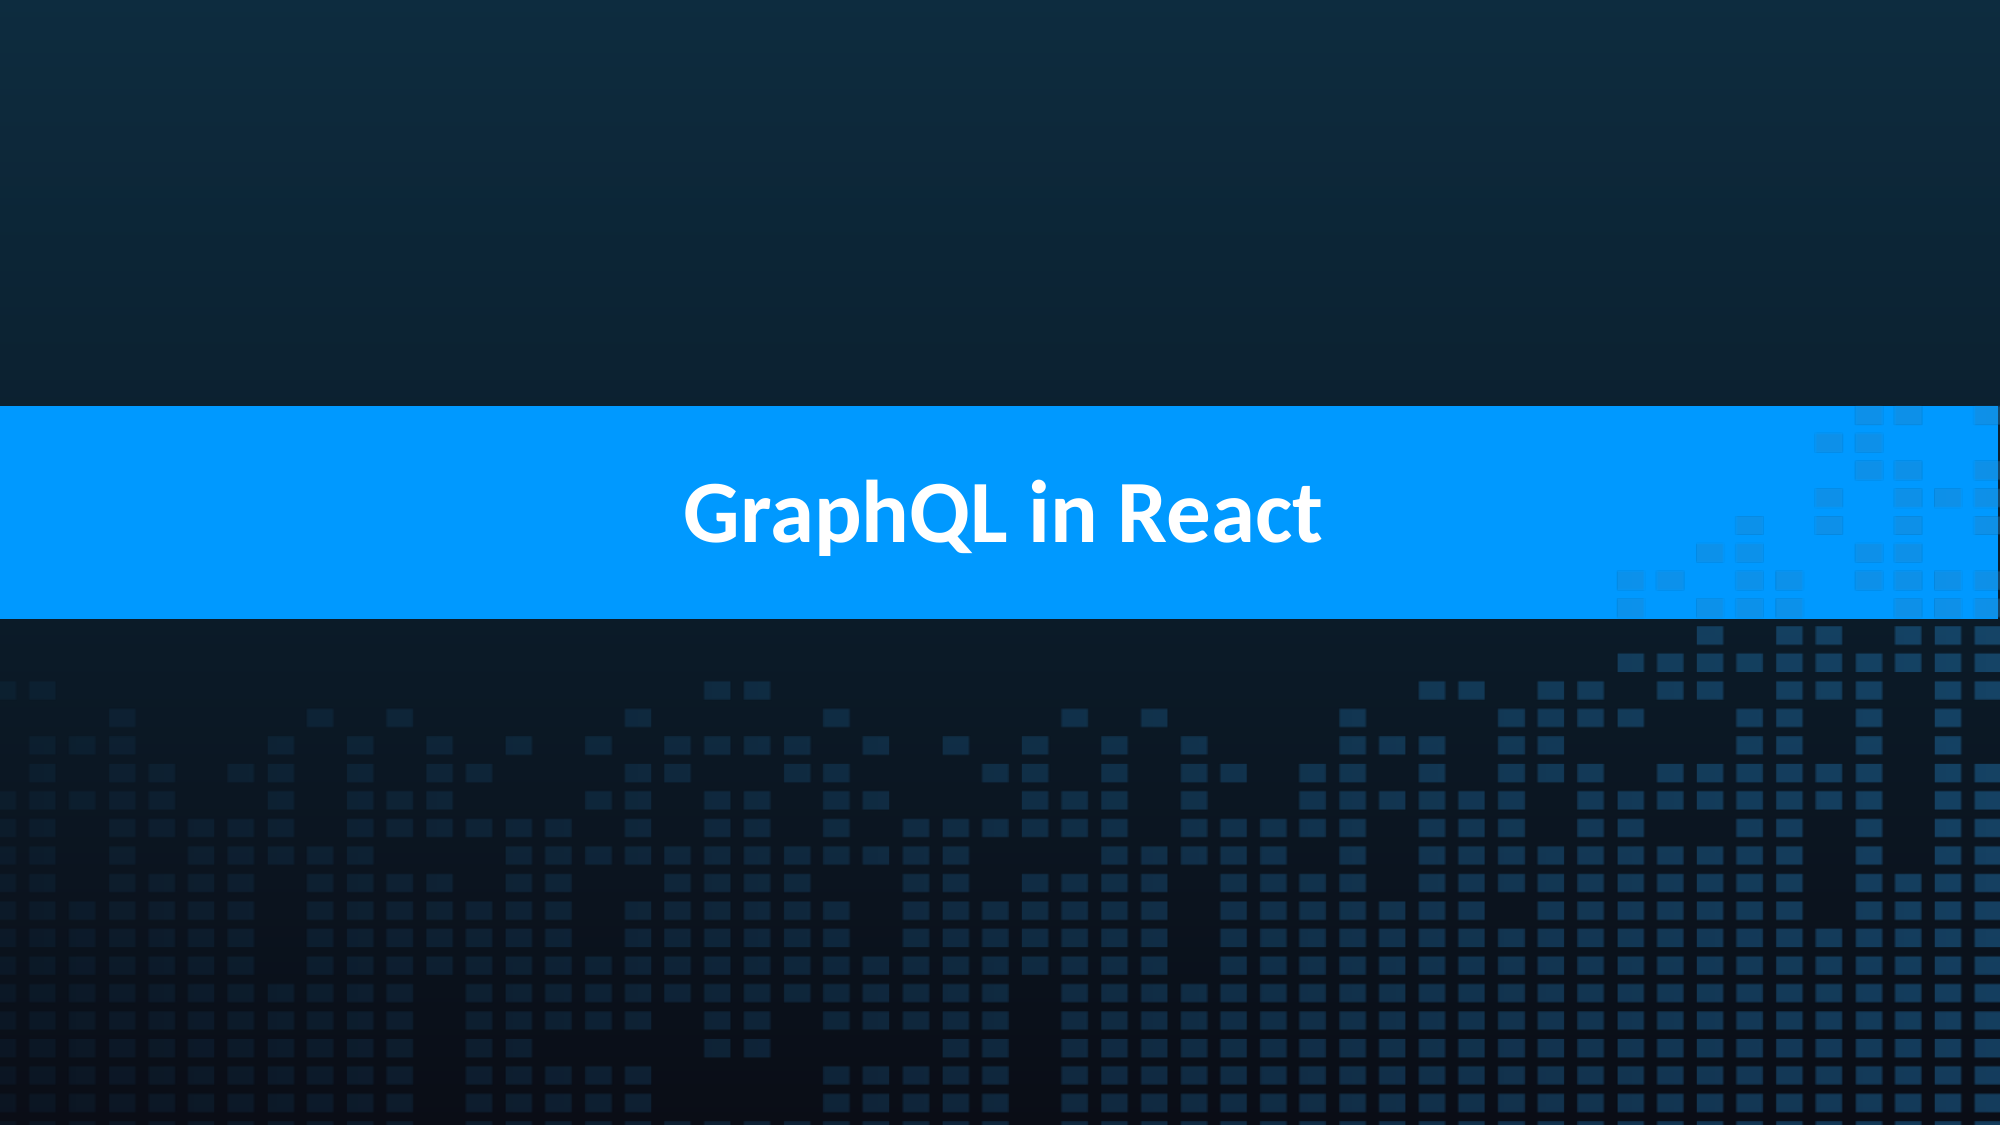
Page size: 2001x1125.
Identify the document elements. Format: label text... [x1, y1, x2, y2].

list GraphQL in React [5, 445, 2000, 569]
picture [0, 225, 2000, 1125]
